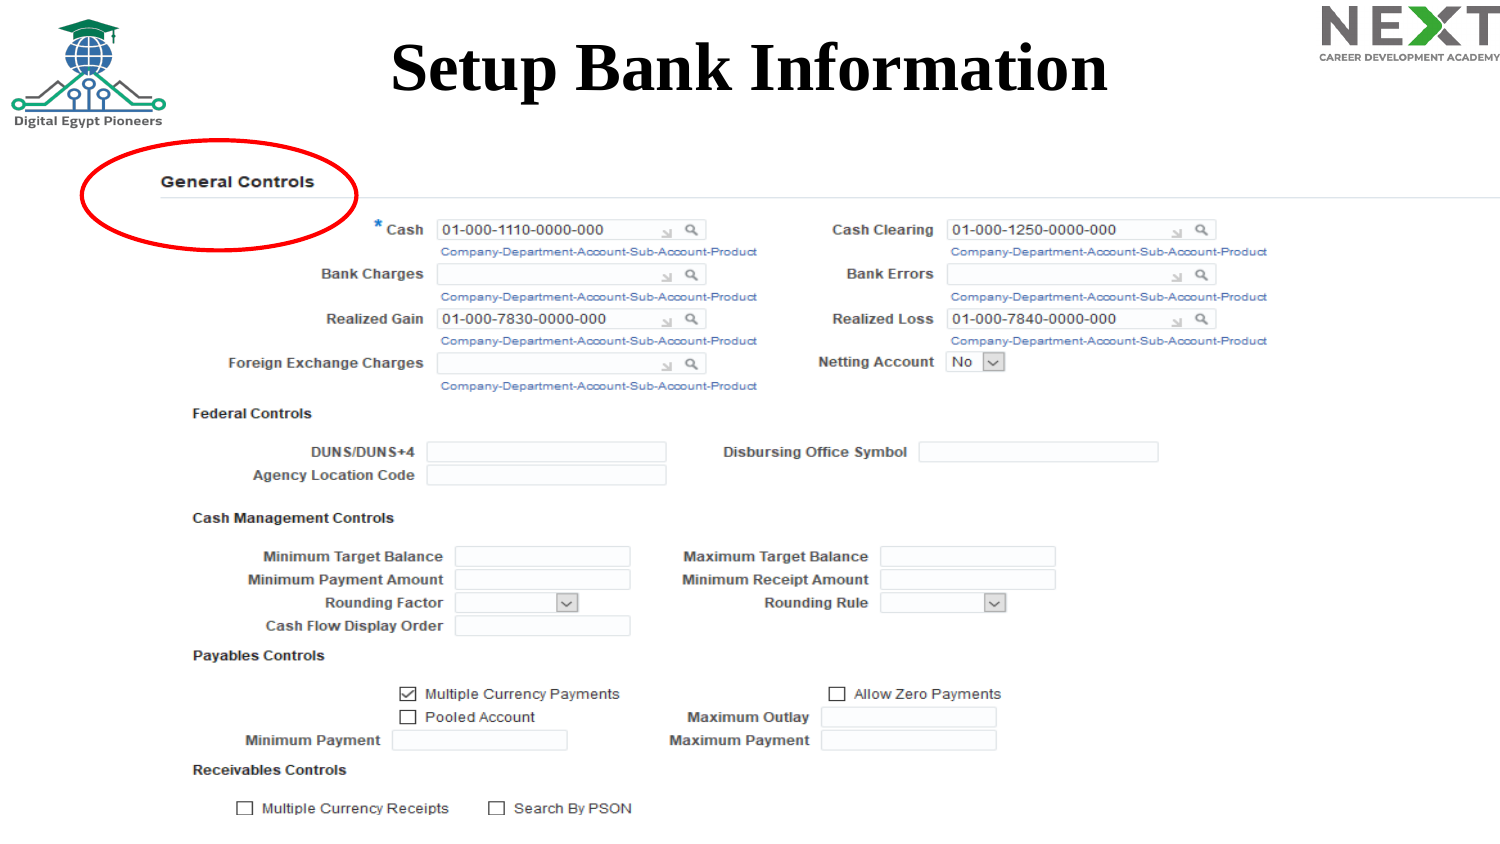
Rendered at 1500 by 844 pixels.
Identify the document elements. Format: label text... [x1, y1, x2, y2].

text_box [117, 138, 321, 156]
picture [1315, 6, 1500, 64]
title Setup Bank Information [51, 0, 1449, 126]
picture [11, 16, 166, 133]
picture [0, 157, 1500, 815]
